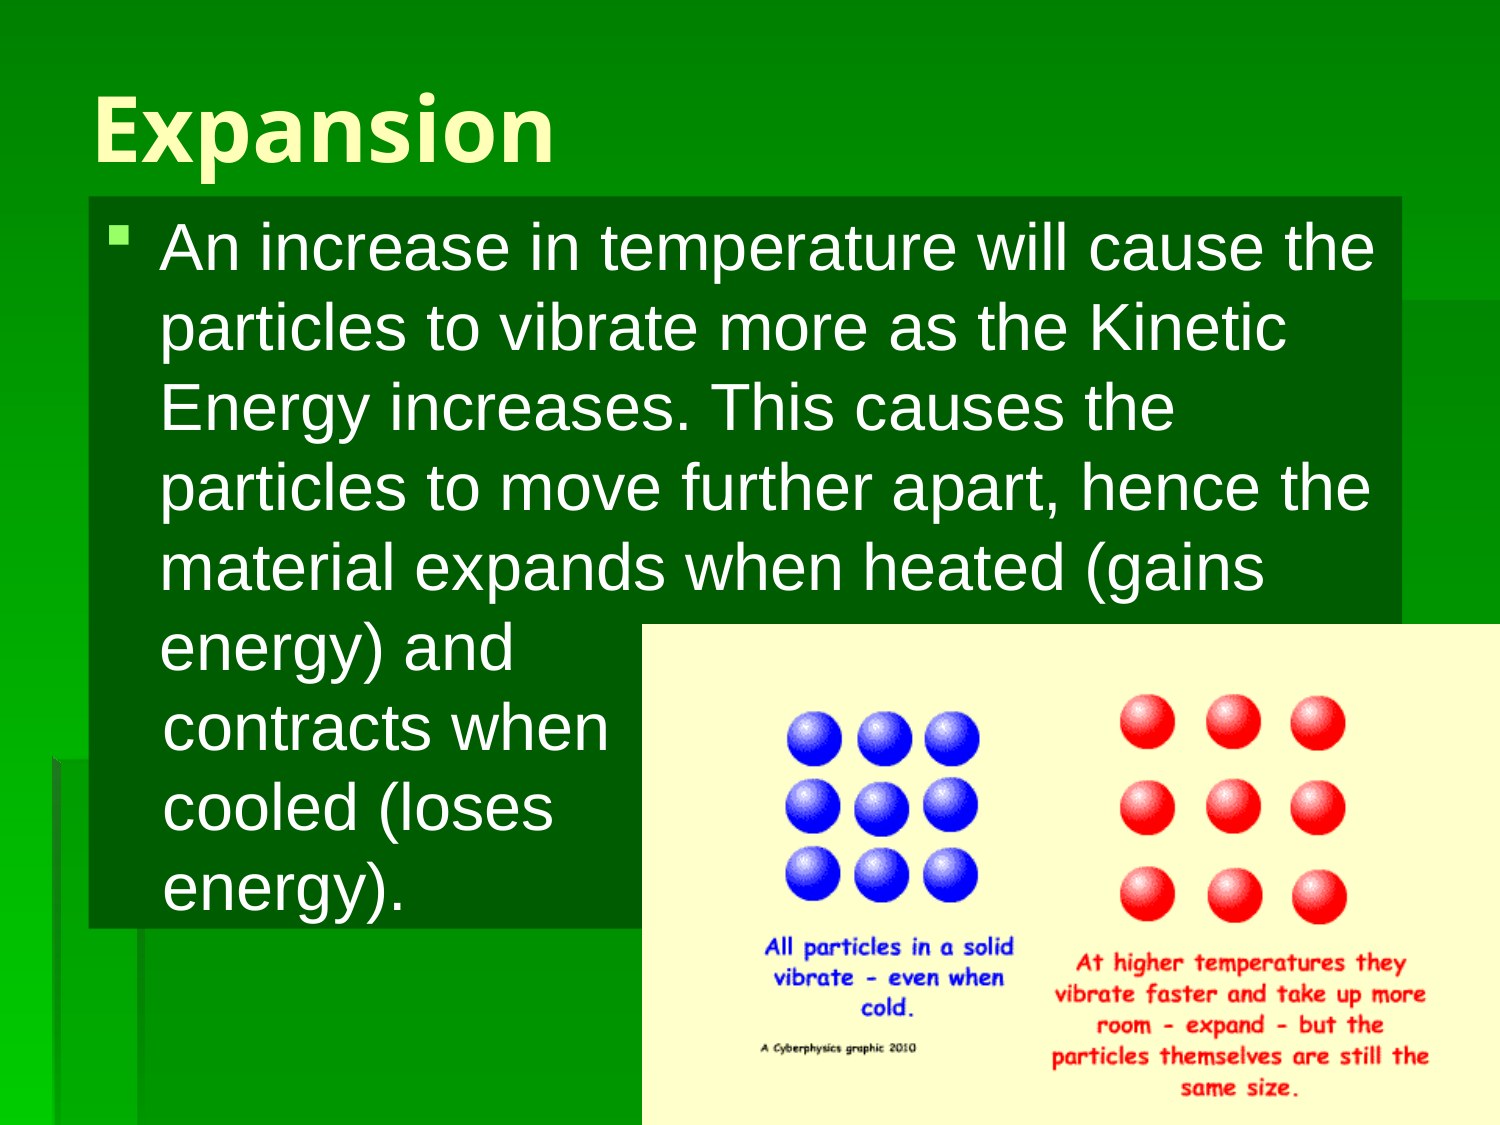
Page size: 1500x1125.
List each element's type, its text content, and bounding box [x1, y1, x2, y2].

list An increase in temperature will cause the particles to vibrate more as the Kinetic Energy increases. This causes the particles to move further apart, hence the material expands when heated (gains energy) and contracts when cooled (loses energy). [88, 196, 1403, 929]
picture [642, 624, 1500, 1125]
title Expansion [74, 8, 1451, 244]
